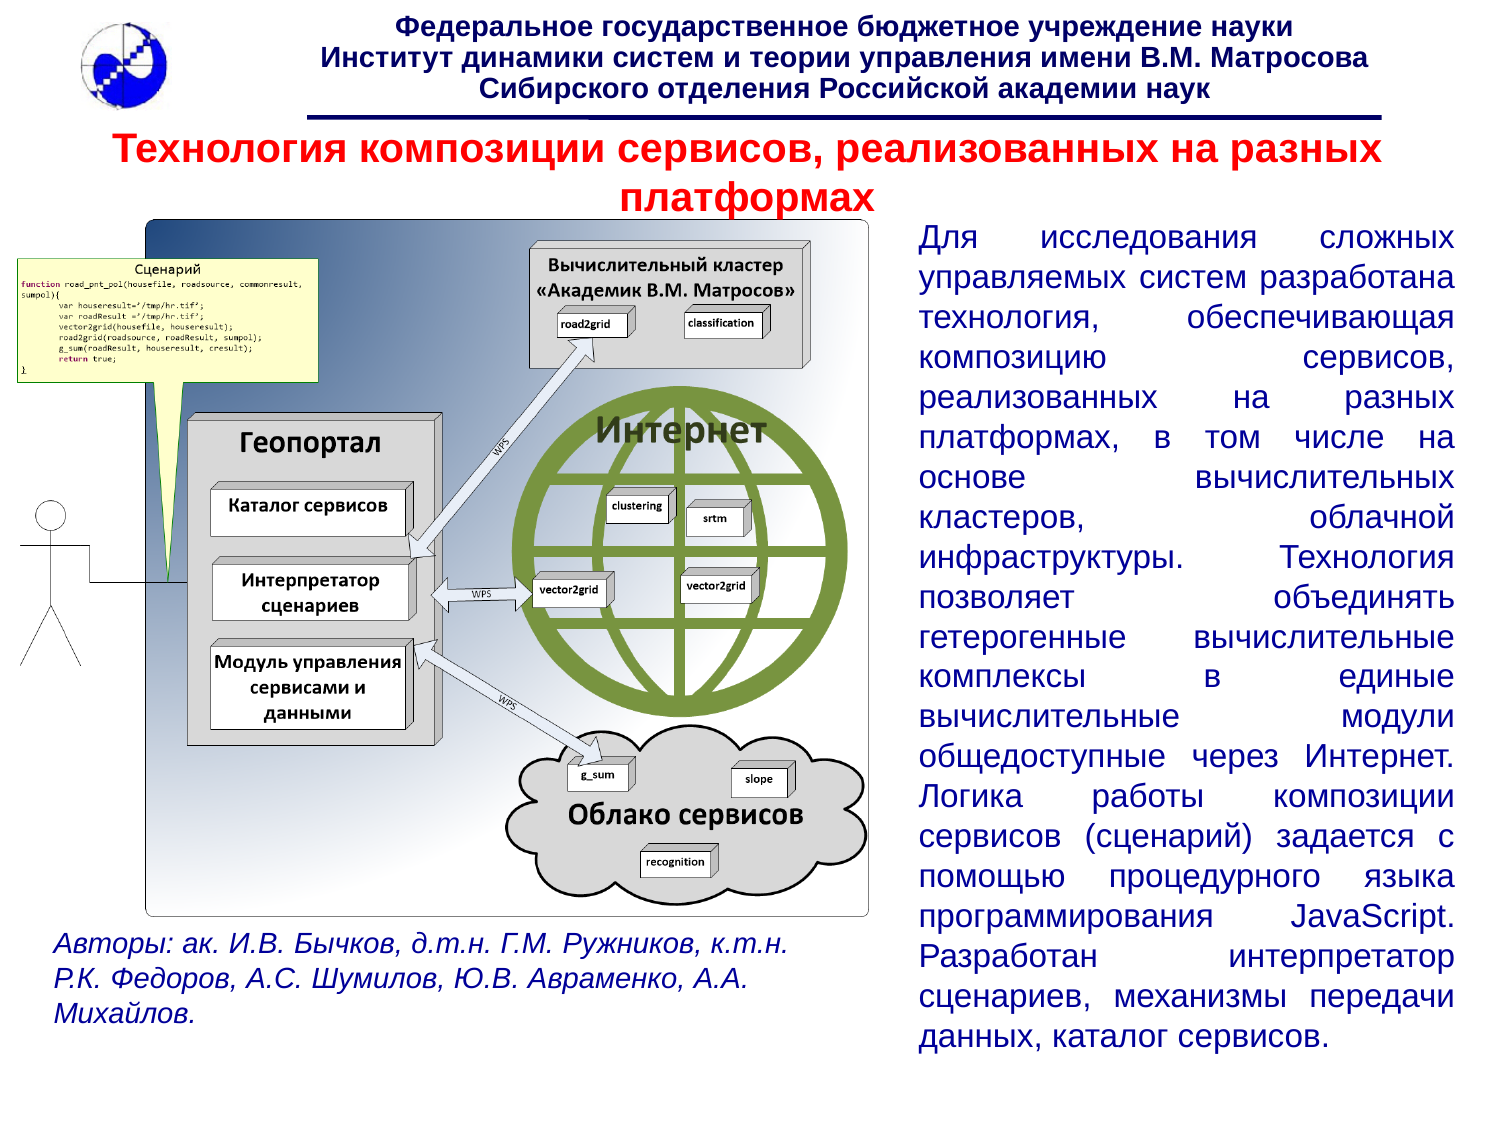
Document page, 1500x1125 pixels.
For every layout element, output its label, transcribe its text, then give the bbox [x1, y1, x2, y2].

text_box Авторы: ак. И.В. Бычков, д.т.н. Г.М. Ружников, к.т.н. Р.К. Федоров, А.С. Шумилов, Ю.В. Авраменко, А.А. Михайлов. [38, 923, 869, 1037]
text_box Технология композиции сервисов, реализованных на разных платформах [38, 113, 1456, 228]
text_box Для исследования сложных управляемых систем разработана технология, обеспечивающая композицию сервисов, реализованных на разных платформах, в том числе на основе вычислительных кластеров, облачной инфраструктуры. Технология позволяет объединять гетерогенные вычислительные комплексы в единые вычислительные модули общедоступные через Интернет. Логика работы композиции сервисов (сценарий) задается с помощью процедурного языка программирования JavaScript. Разработан интерпретатор сценариев, механизмы передачи данных, каталог сервисов. [903, 208, 1471, 1059]
picture [80, 22, 172, 111]
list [17, 219, 869, 918]
